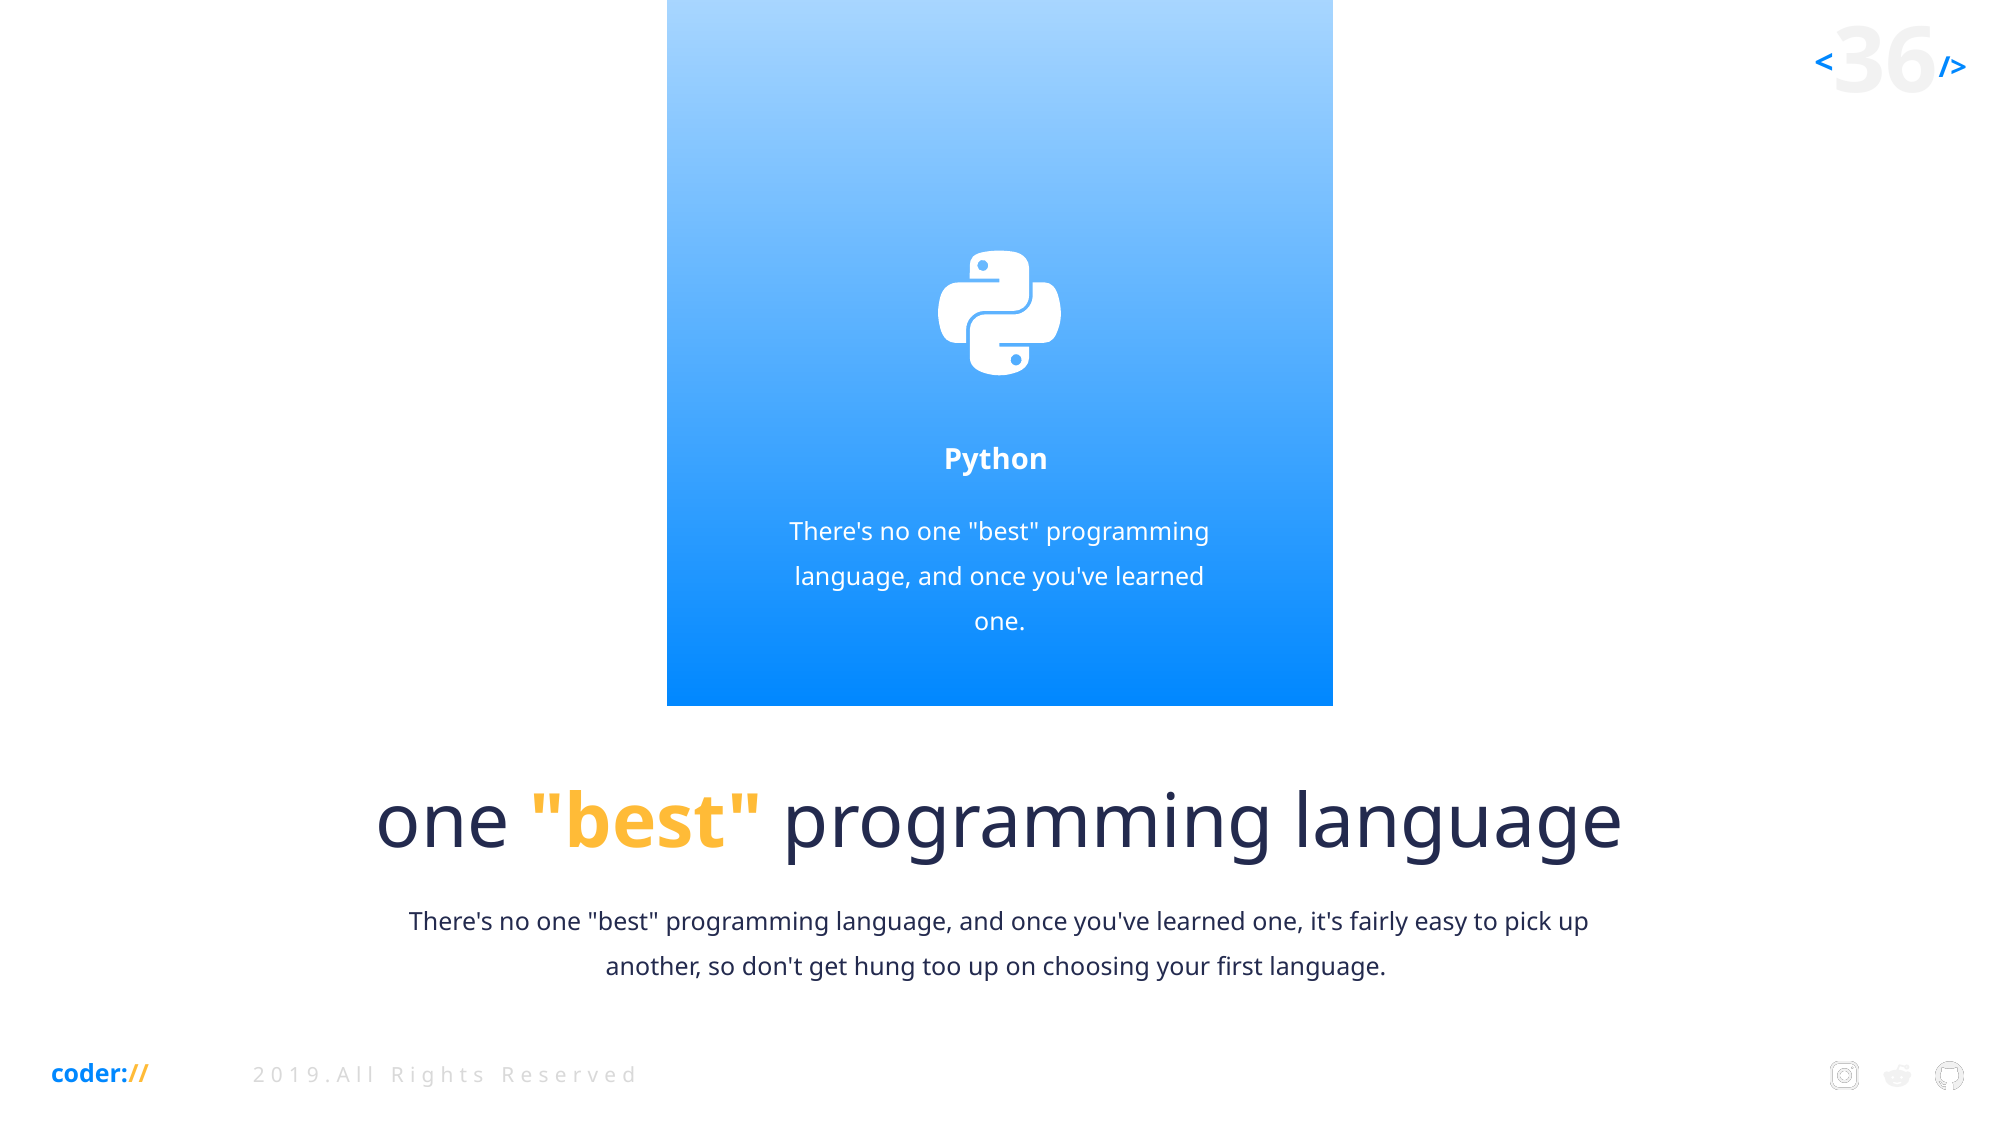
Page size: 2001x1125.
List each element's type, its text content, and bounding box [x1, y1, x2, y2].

text_box There's no one "best" programming language, and once you've learned one, it's fairly easy to pick up another, so don't get hung too up on choosing your first language. [350, 882, 1650, 988]
picture [0, 0, 2000, 706]
picture [1830, 1061, 1859, 1090]
picture [1935, 1061, 1964, 1090]
text_box one "best" programming language [350, 765, 1650, 870]
